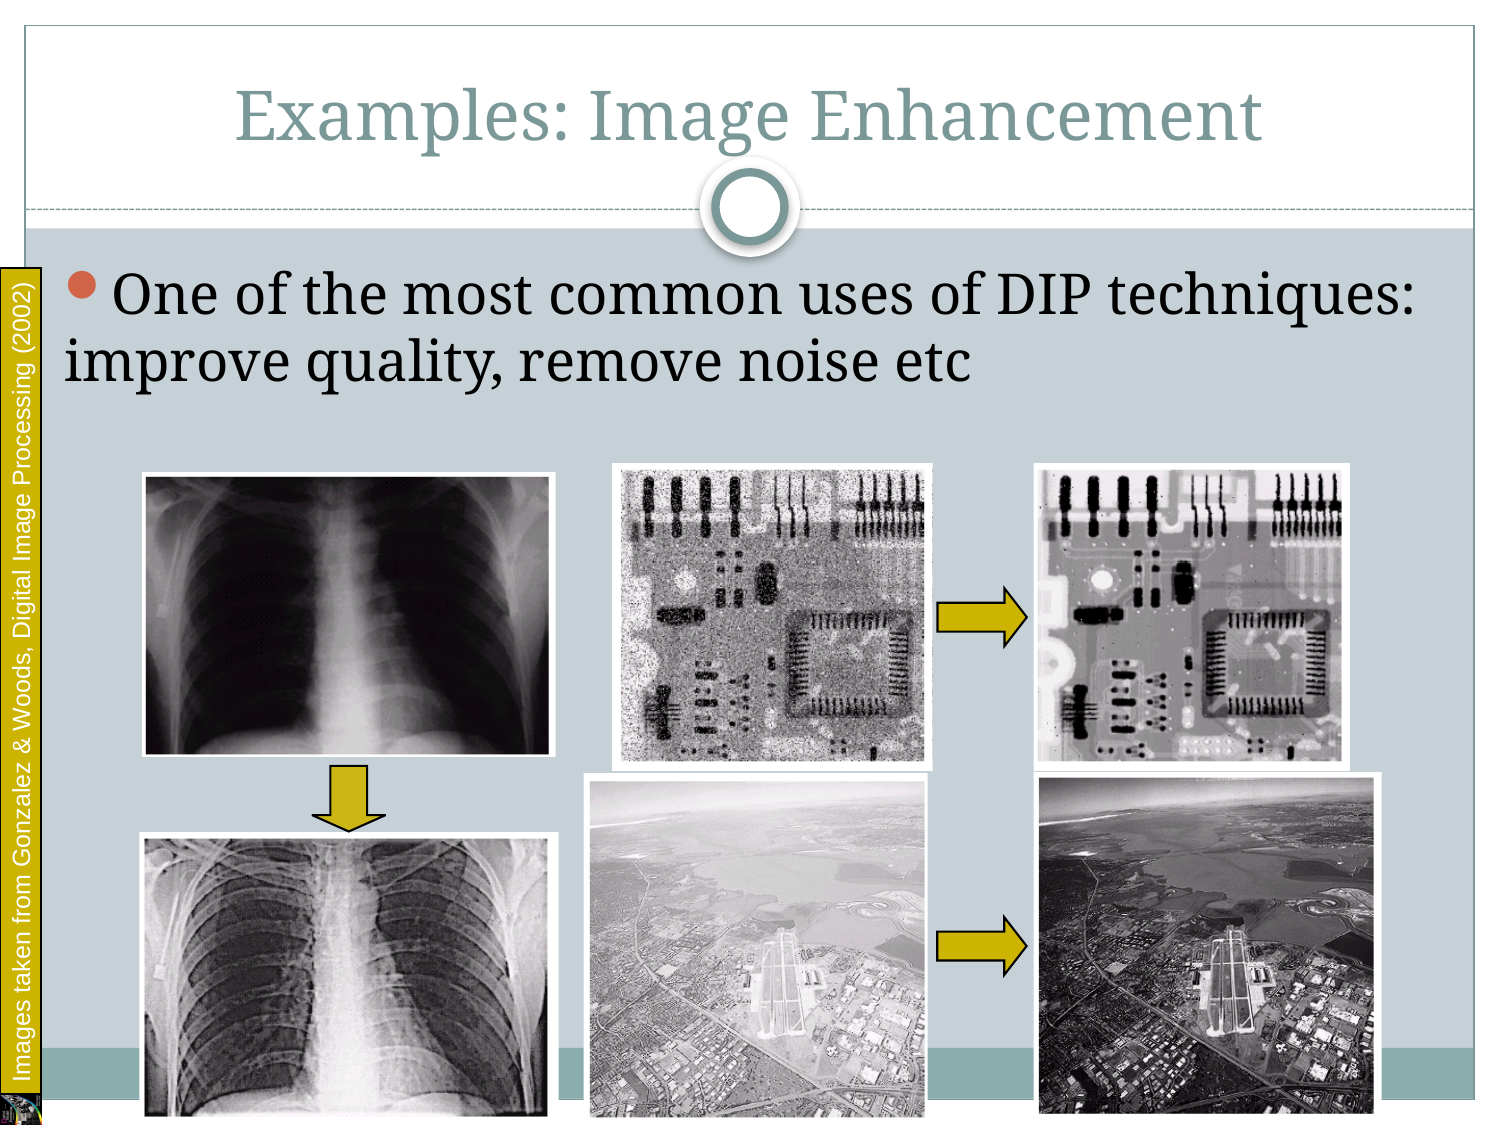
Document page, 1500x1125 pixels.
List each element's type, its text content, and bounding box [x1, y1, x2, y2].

title Examples: Image Enhancement [49, 37, 1450, 162]
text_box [611, 463, 1351, 771]
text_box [138, 471, 559, 1120]
list One of the most common uses of DIP techniques: improve quality, remove noise etc [49, 250, 1445, 1001]
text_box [583, 772, 1382, 1121]
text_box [0, 267, 43, 1125]
